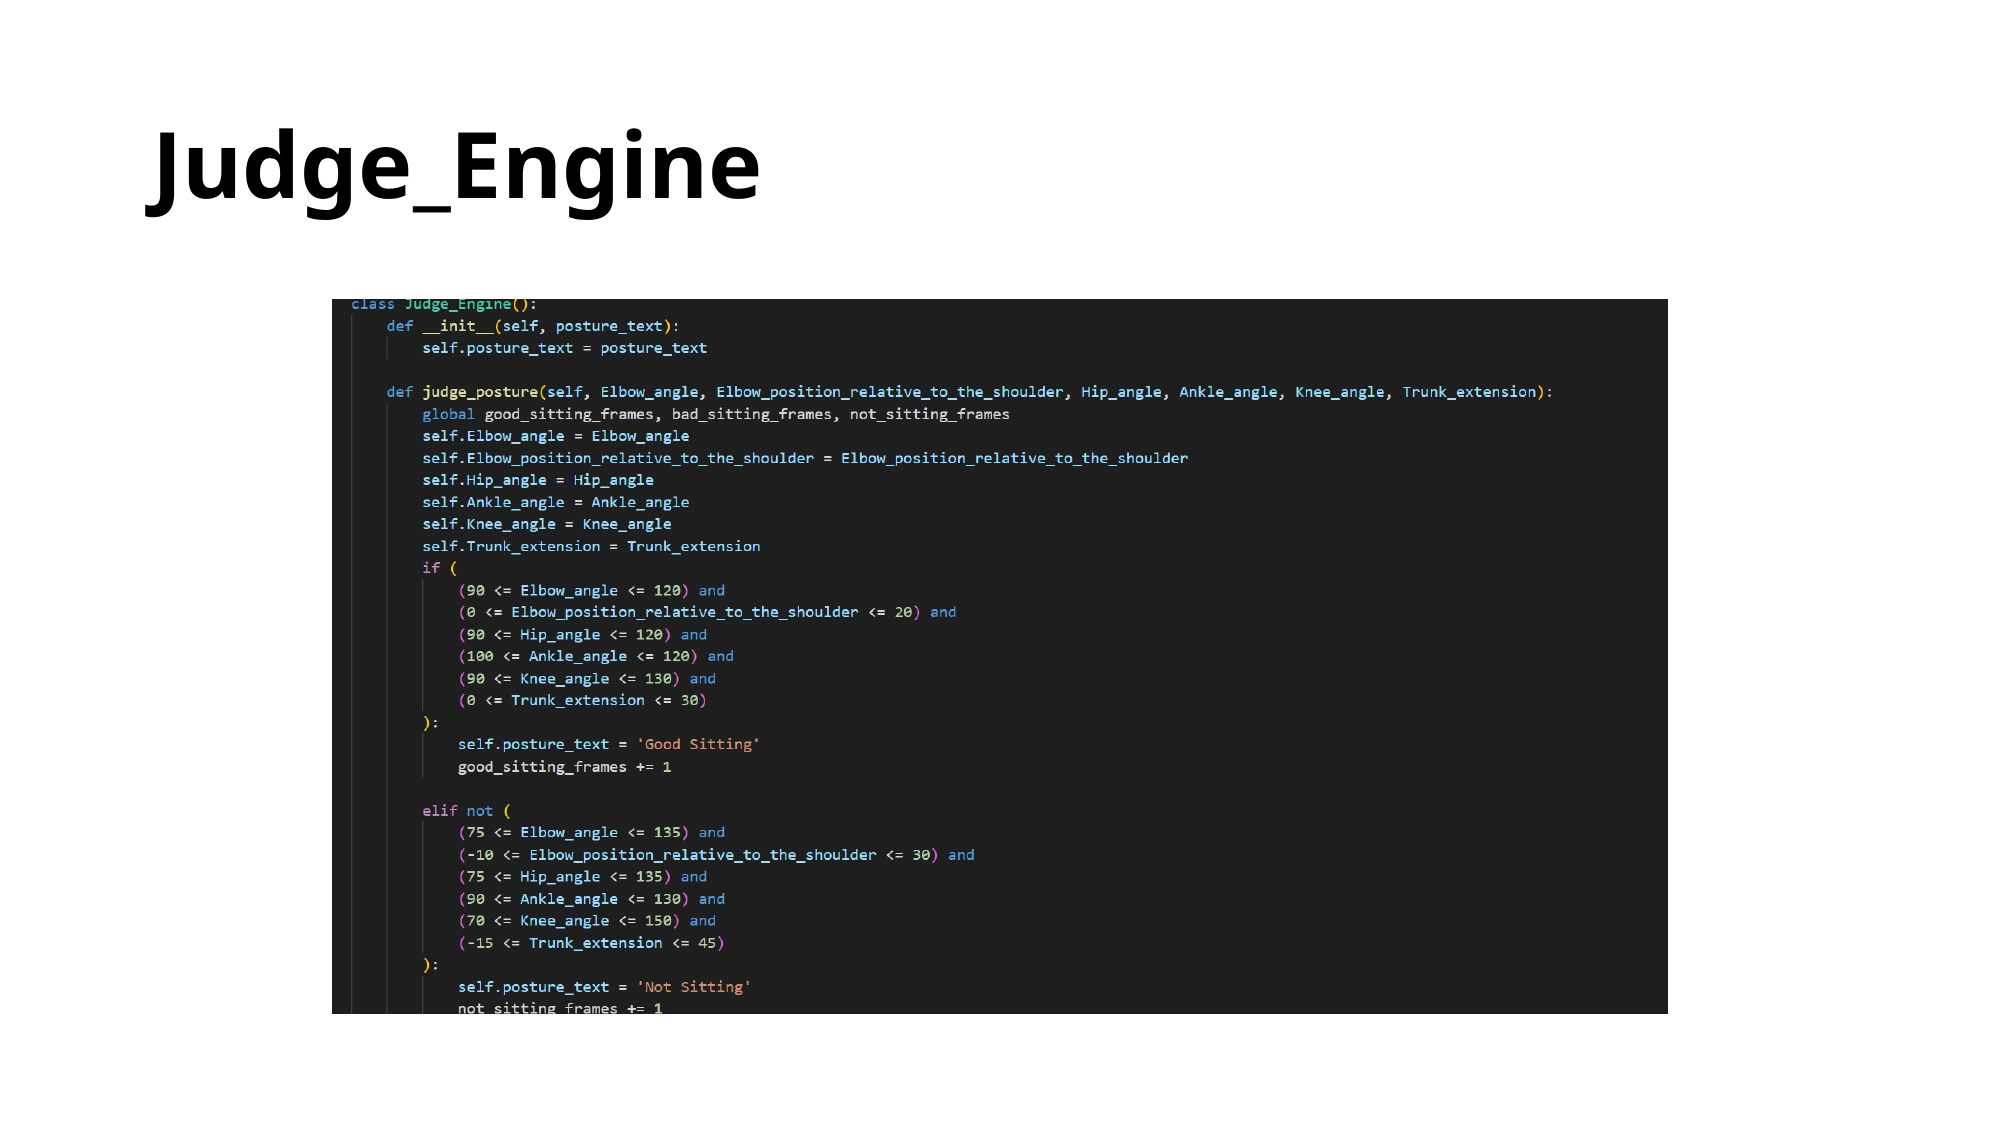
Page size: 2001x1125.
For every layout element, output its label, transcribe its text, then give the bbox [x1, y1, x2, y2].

title Judge_Engine [137, 59, 1863, 278]
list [331, 298, 1669, 1014]
